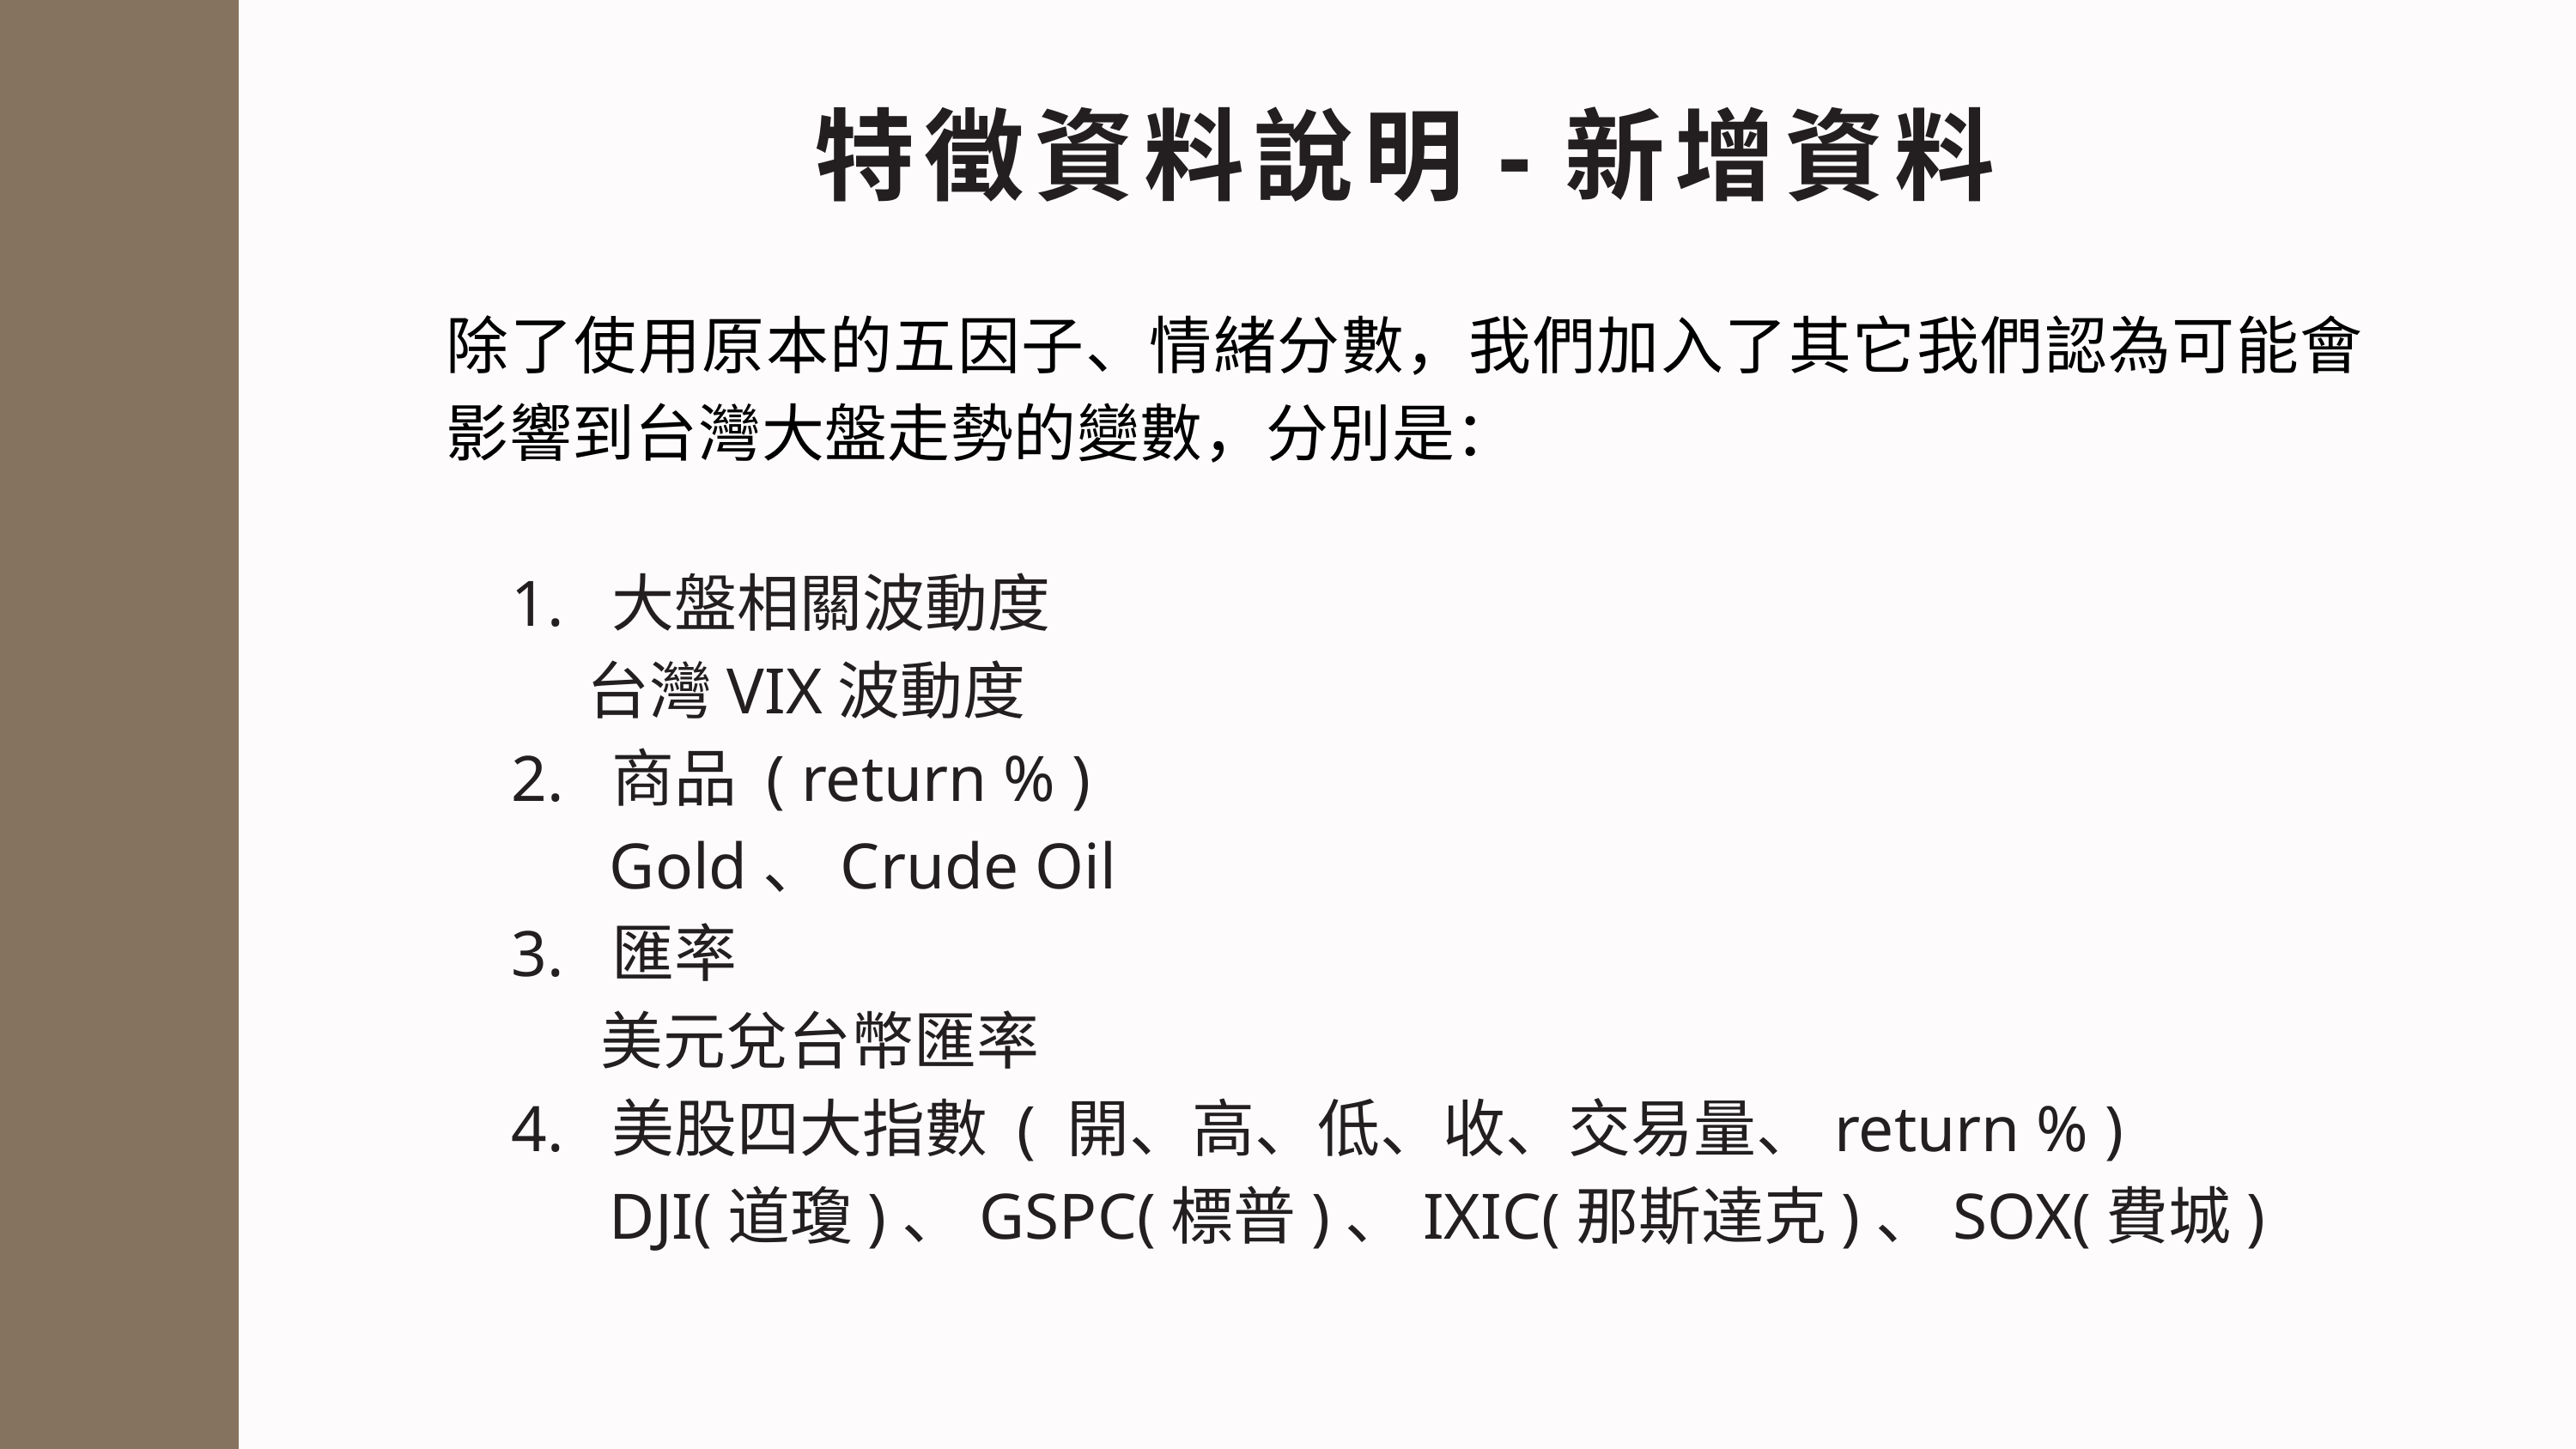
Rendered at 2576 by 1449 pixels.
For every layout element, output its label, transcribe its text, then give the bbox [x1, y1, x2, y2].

text_box 除了使用原本的五因子、情緒分數，我們加入了其它我們認為可能會影響到台灣大盤走勢的變數，分別是： [446, 293, 2364, 469]
text_box 特徵資料說明-新增資料 [789, 75, 2020, 214]
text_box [0, 0, 240, 1449]
text_box 1. 大盤相關波動度 台灣VIX波動度 2. 商品 ( return % ) Gold、Crude Oil 3. 匯率 美元兌台幣匯率 4. 美股四大指數 ( 開、高、低、收、交易量、return % ) DJI(道瓊)、GSPC(標普)、IXIC(那斯達克)、SOX(費城) [446, 550, 2470, 1252]
